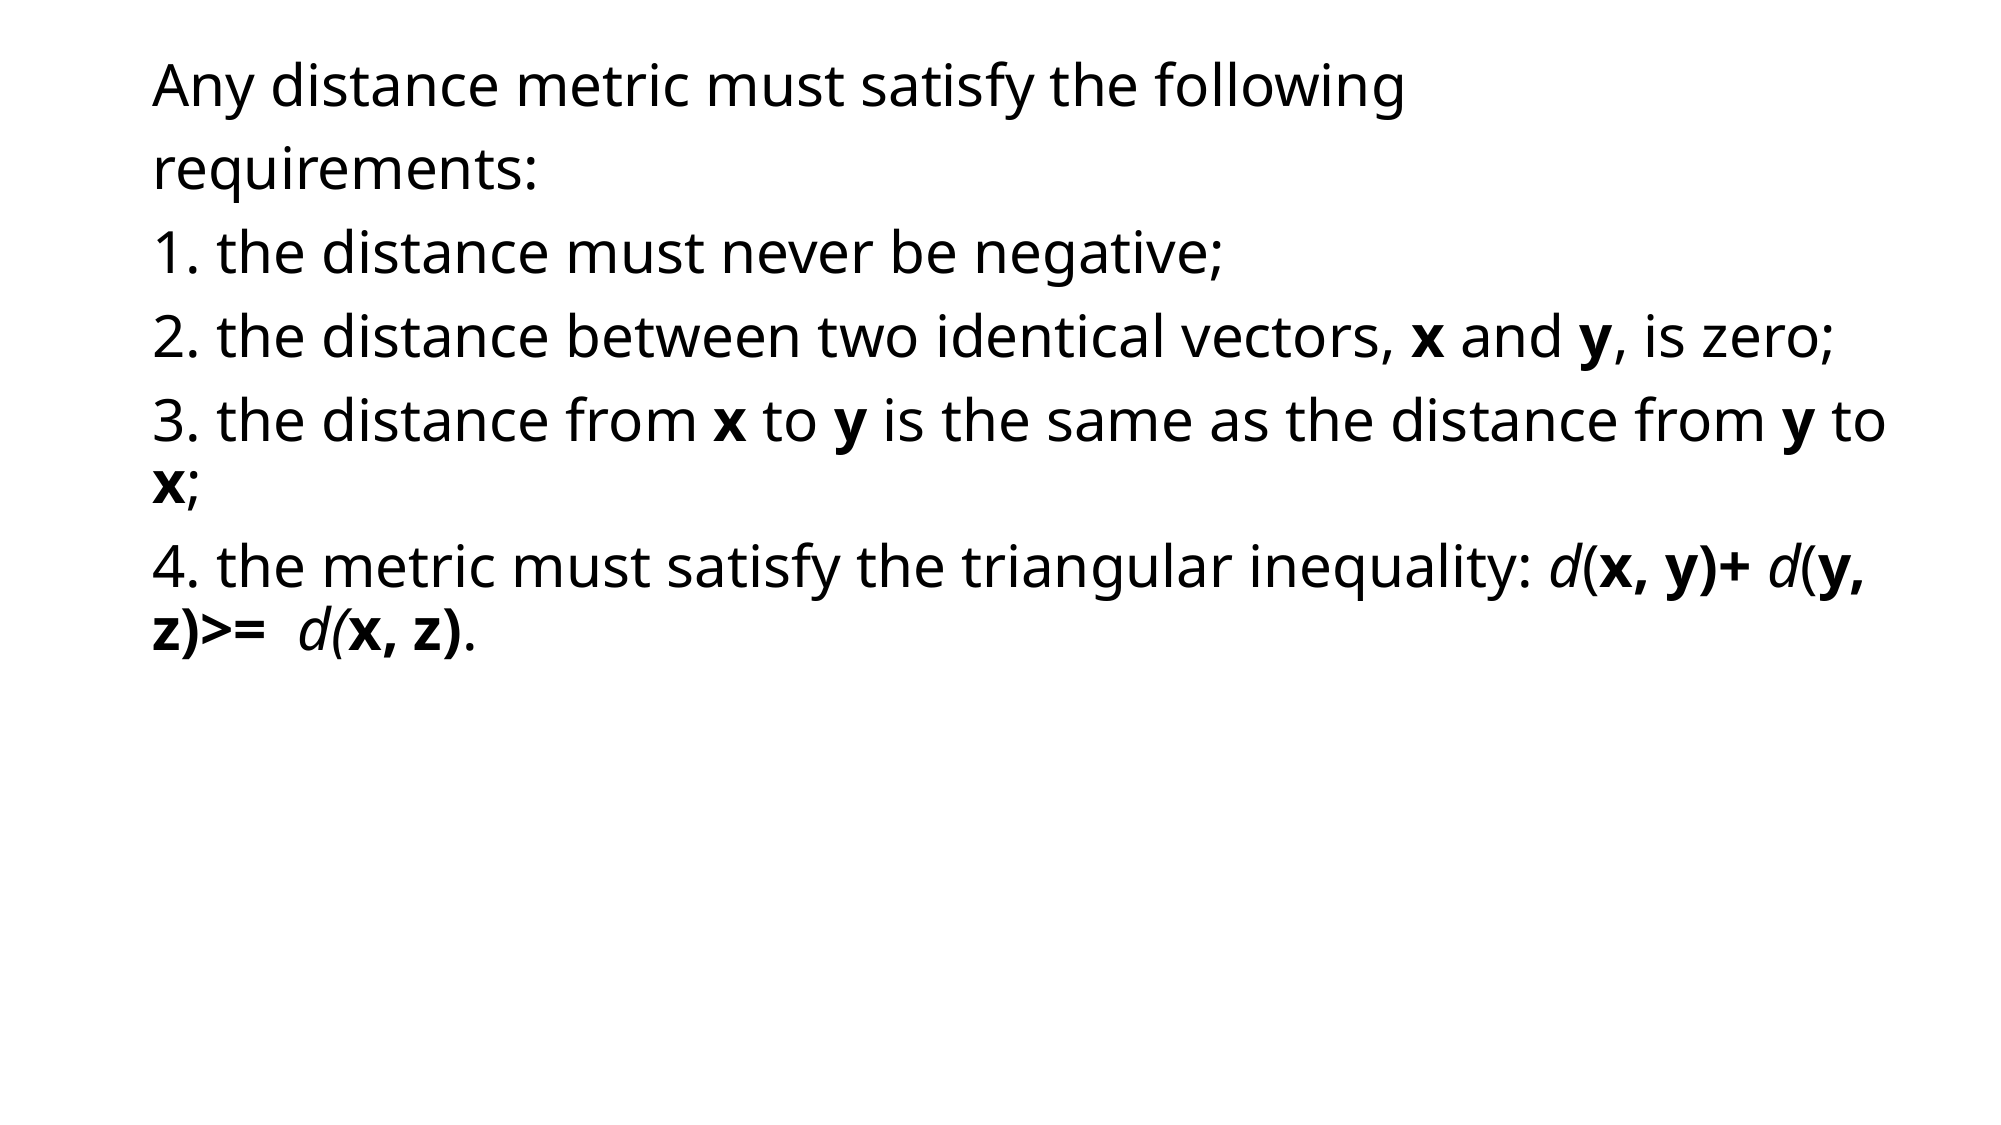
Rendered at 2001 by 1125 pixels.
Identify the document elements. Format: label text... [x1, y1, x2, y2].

list Any distance metric must satisfy the following requirements: 1. the distance must never be negative; 2. the distance between two identical vectors, x and y, is zero; 3. the distance from x to y is the same as the distance from y to x; 4. the metric must satisfy the triangular inequality: d(x, y)+ d(y, z)>= d(x, z). [137, 48, 1962, 1014]
